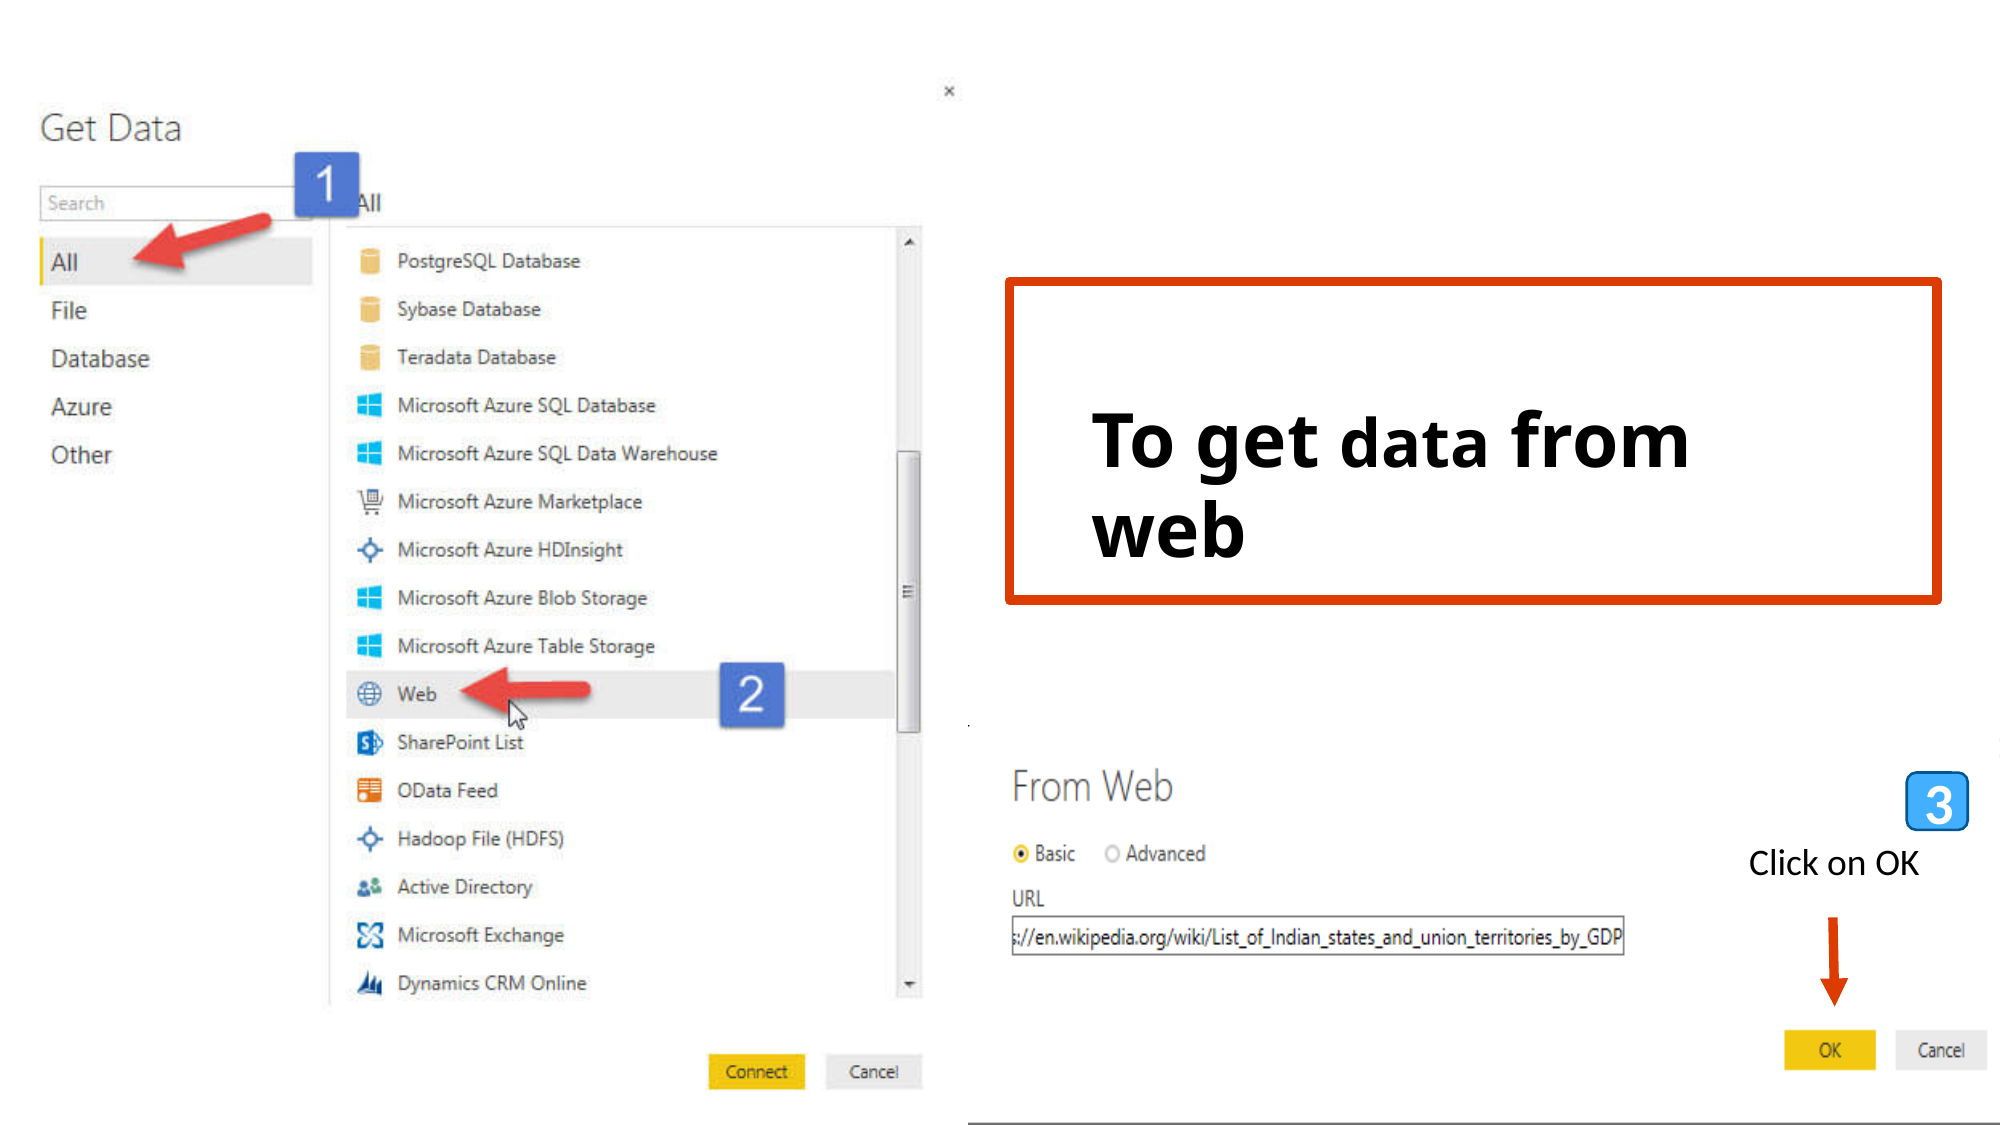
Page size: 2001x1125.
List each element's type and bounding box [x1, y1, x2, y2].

picture [0, 77, 2000, 1125]
text_box [1009, 281, 1938, 600]
